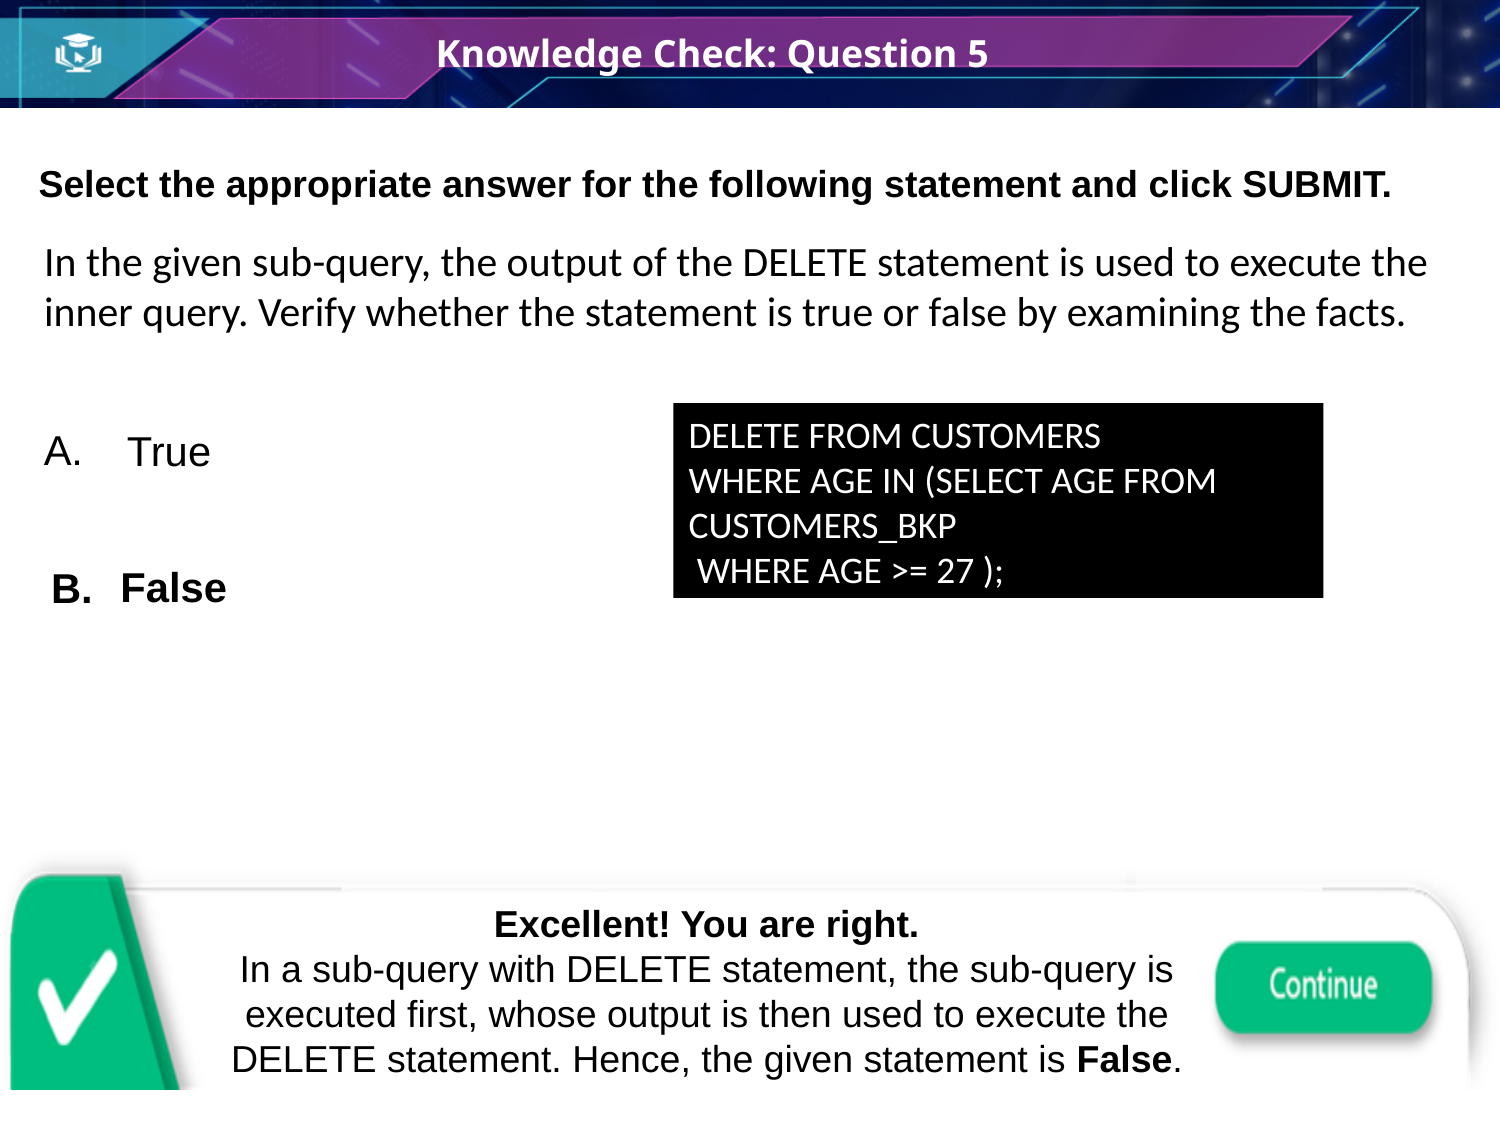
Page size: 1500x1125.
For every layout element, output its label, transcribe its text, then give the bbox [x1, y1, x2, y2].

text_box B. [36, 554, 146, 619]
text_box False [105, 553, 885, 618]
text_box A. [29, 416, 112, 481]
picture [0, 849, 1500, 1091]
text_box True [112, 416, 673, 482]
text_box In the given sub-query, the output of the DELETE statement is used to execute the inner query. Verify whether the statement is true or false by examining the facts. [29, 227, 1500, 343]
text_box DELETE FROM CUSTOMERS WHERE AGE IN (SELECT AGE FROM CUSTOMERS_BKP WHERE AGE >= 27 ); [673, 403, 1324, 598]
picture [0, 0, 1500, 108]
text_box Select the appropriate answer for the following statement and click SUBMIT. [0, 156, 1432, 210]
